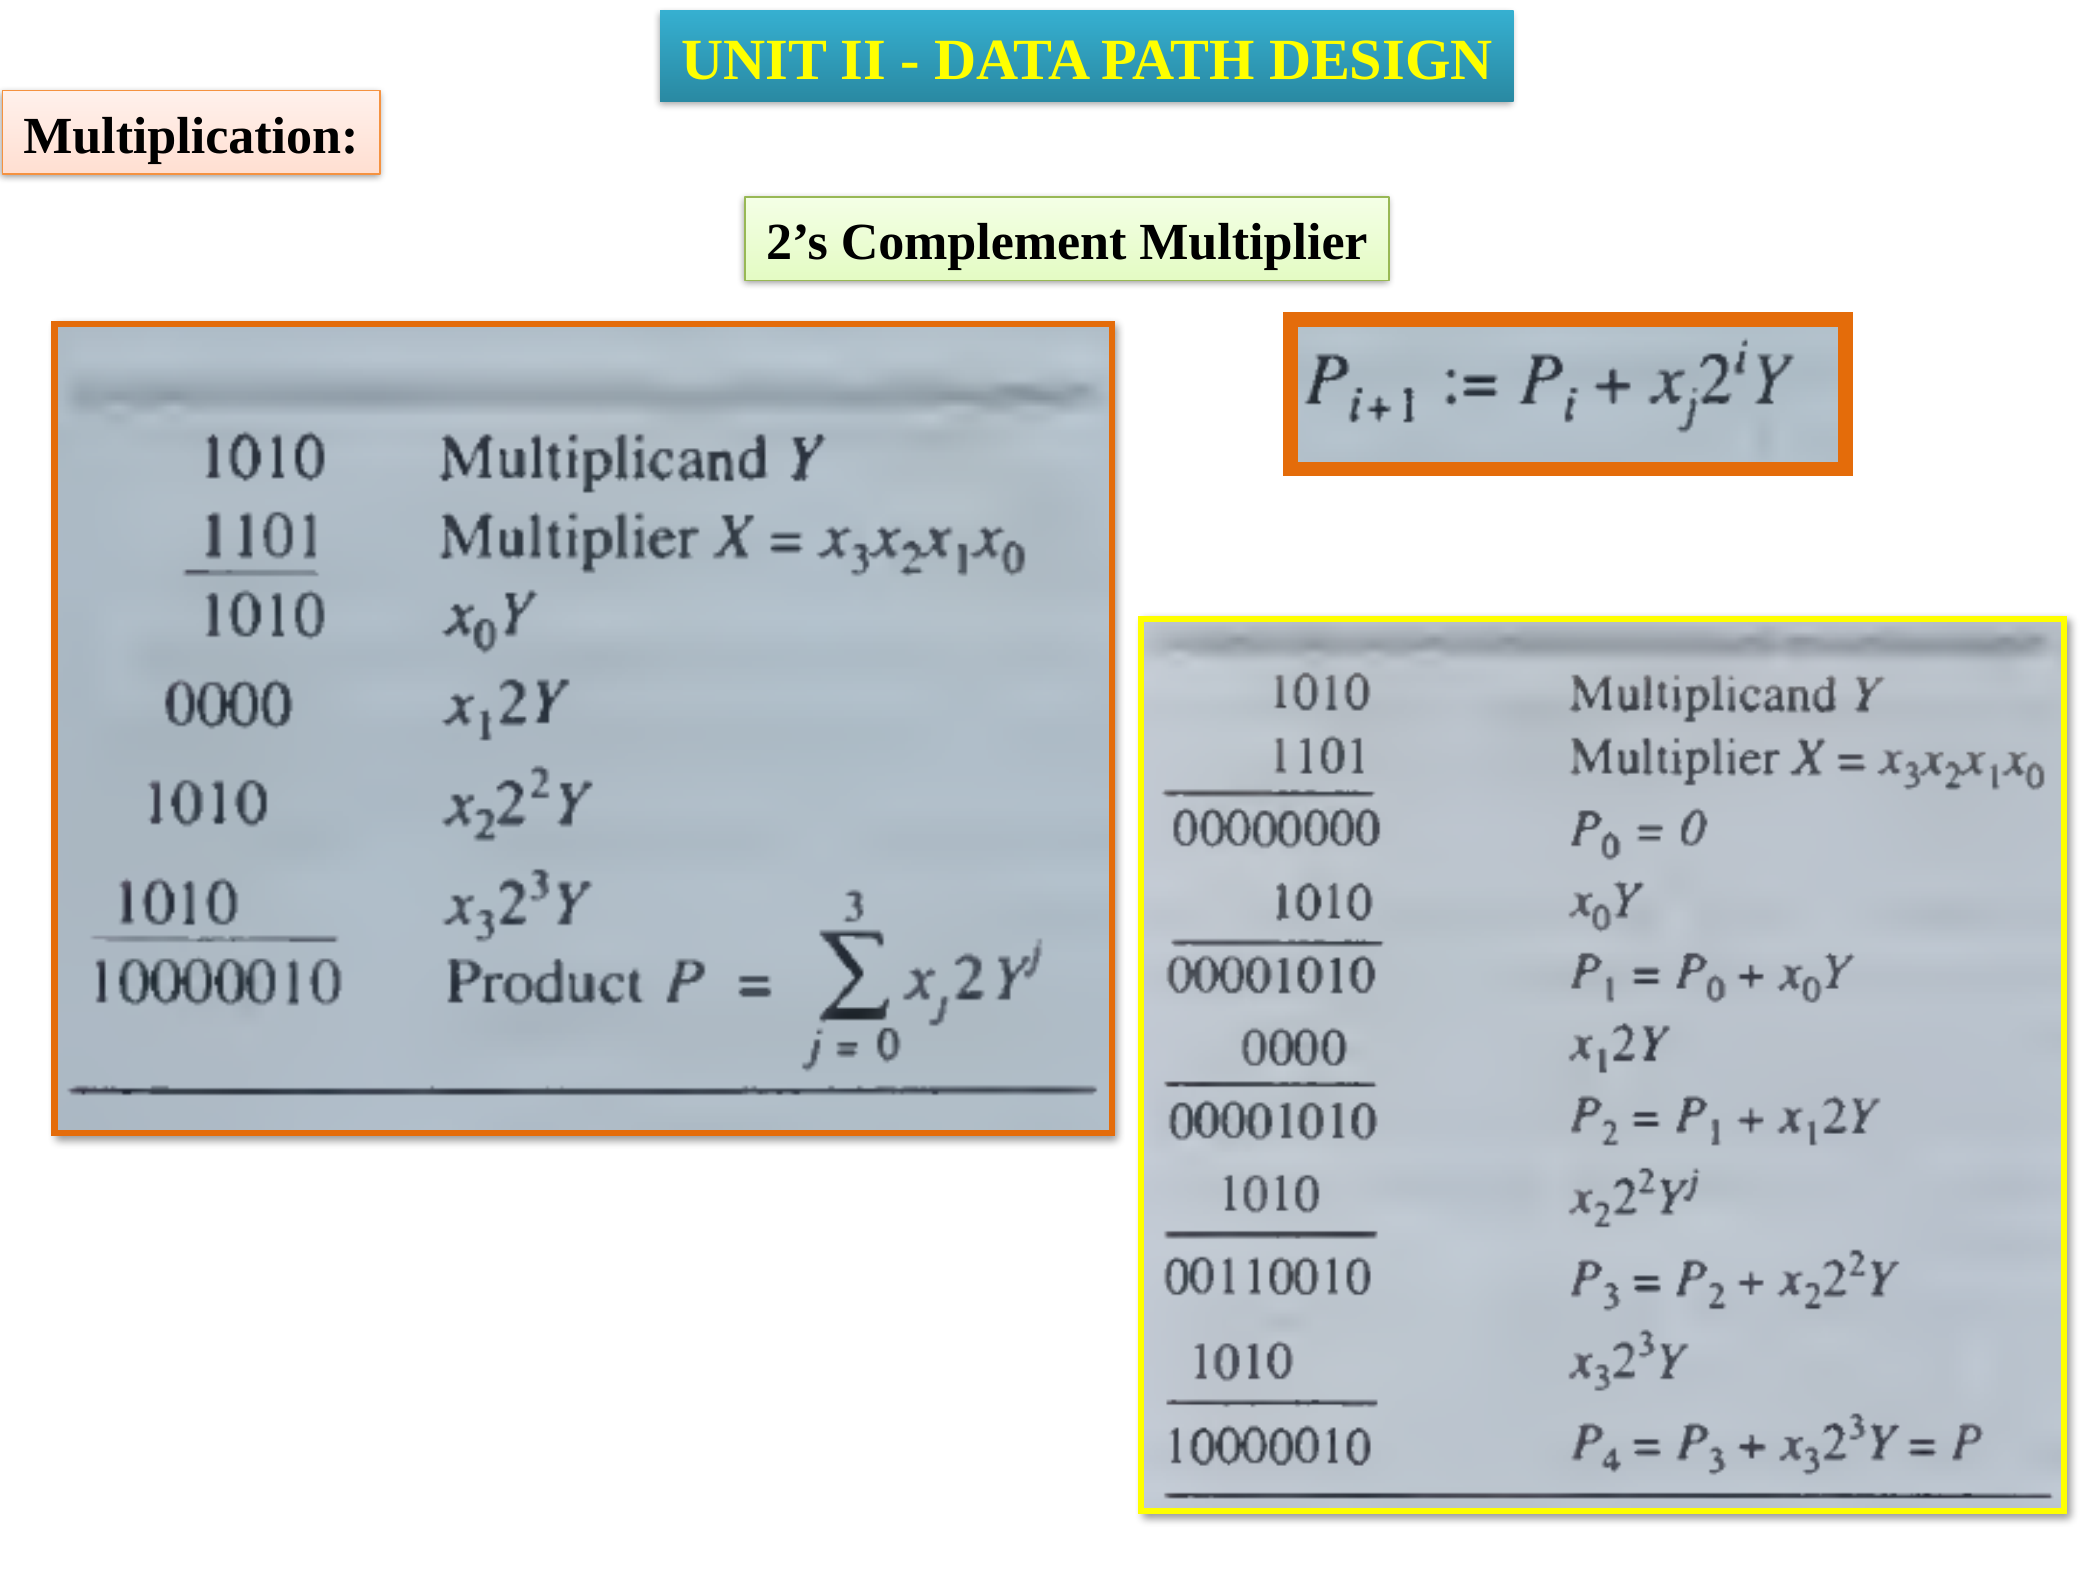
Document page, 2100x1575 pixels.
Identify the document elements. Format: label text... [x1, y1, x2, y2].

picture [57, 326, 1109, 1131]
text_box UNIT II - DATA PATH DESIGN [660, 10, 1514, 102]
picture [1144, 621, 2061, 1509]
text_box Multiplication: [2, 90, 381, 175]
picture [1297, 326, 1839, 463]
text_box 2’s Complement Multiplier [744, 196, 1390, 281]
